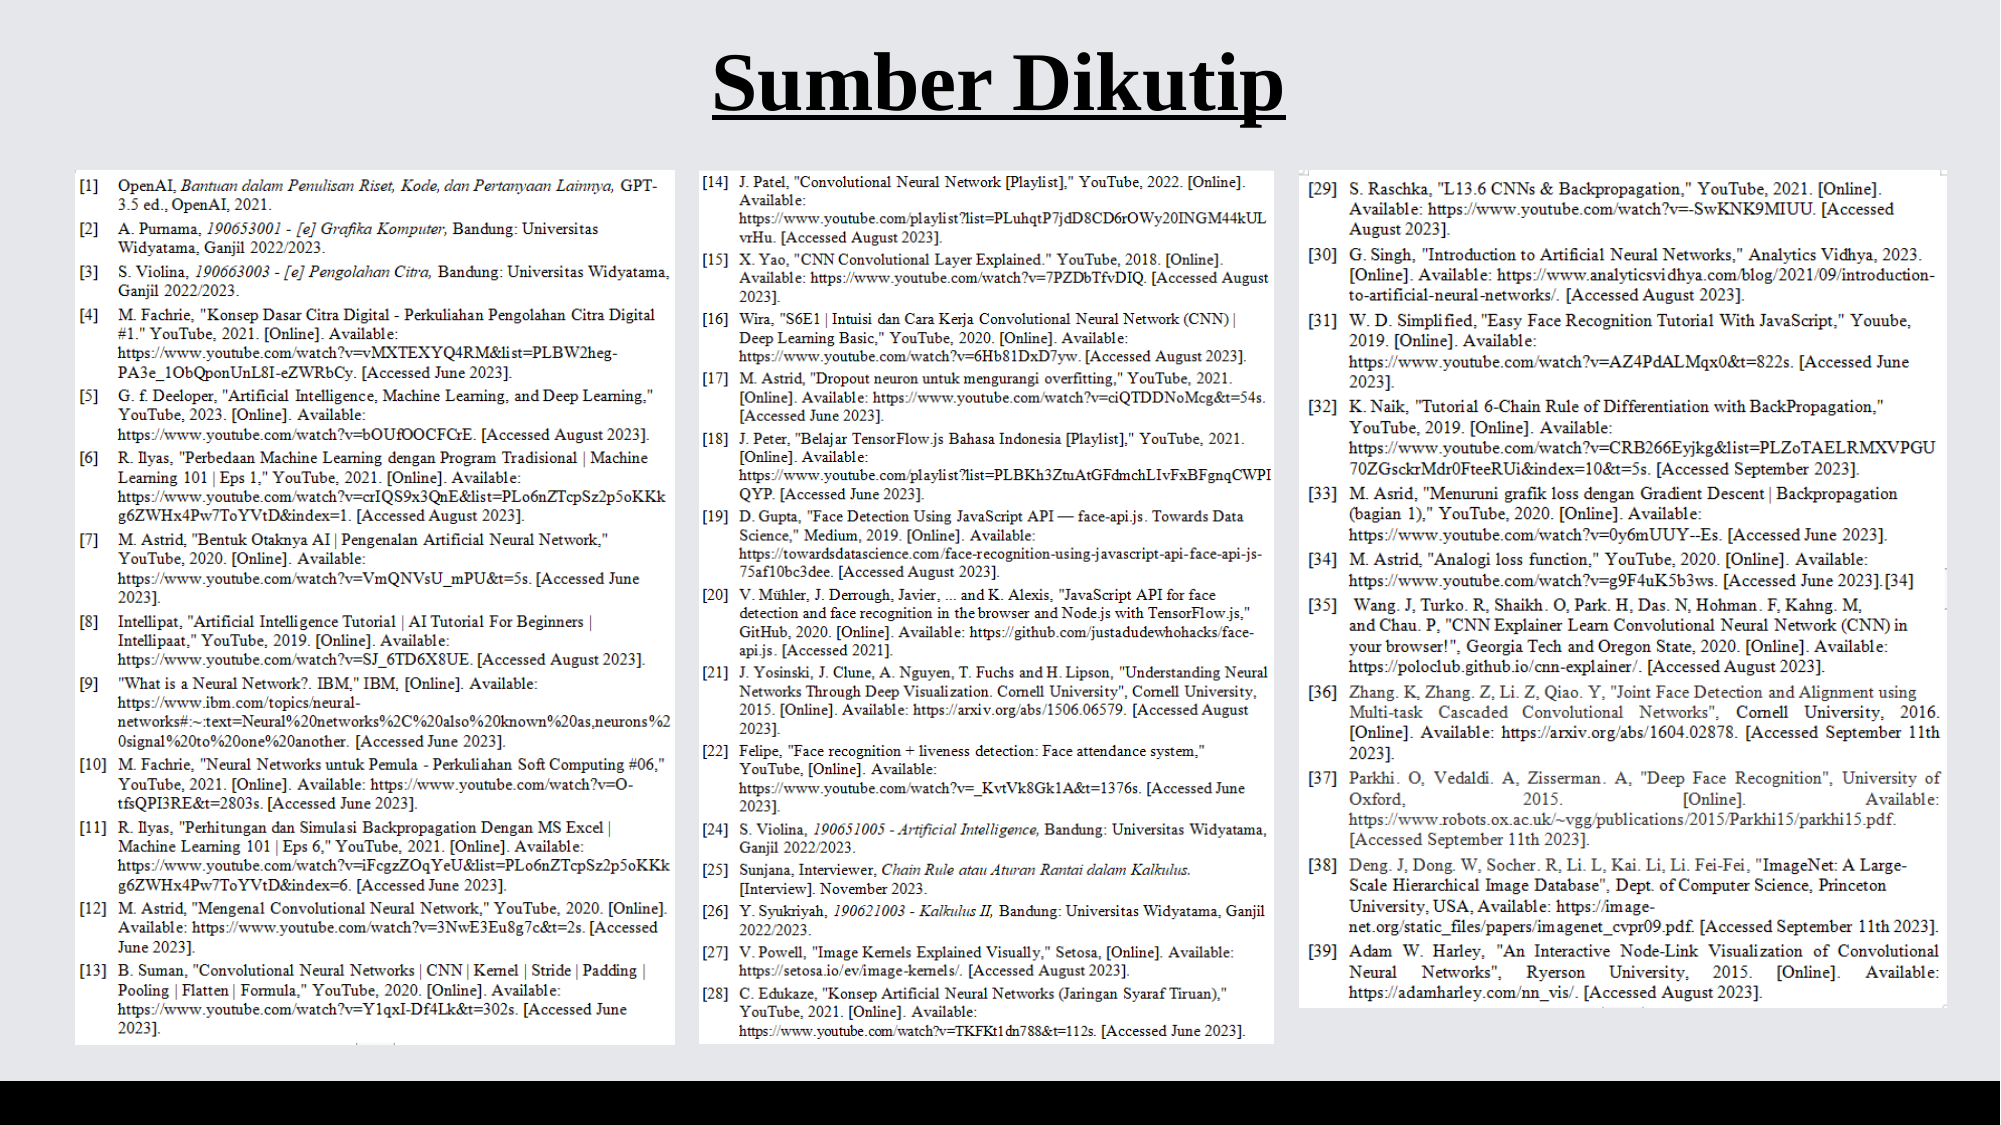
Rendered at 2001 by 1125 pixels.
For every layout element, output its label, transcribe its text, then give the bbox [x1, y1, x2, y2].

title Sumber Dikutip [13, 19, 1984, 135]
picture [699, 170, 1274, 1044]
text_box [0, 1080, 2000, 1125]
picture [75, 170, 675, 1045]
picture [1299, 170, 1947, 1008]
